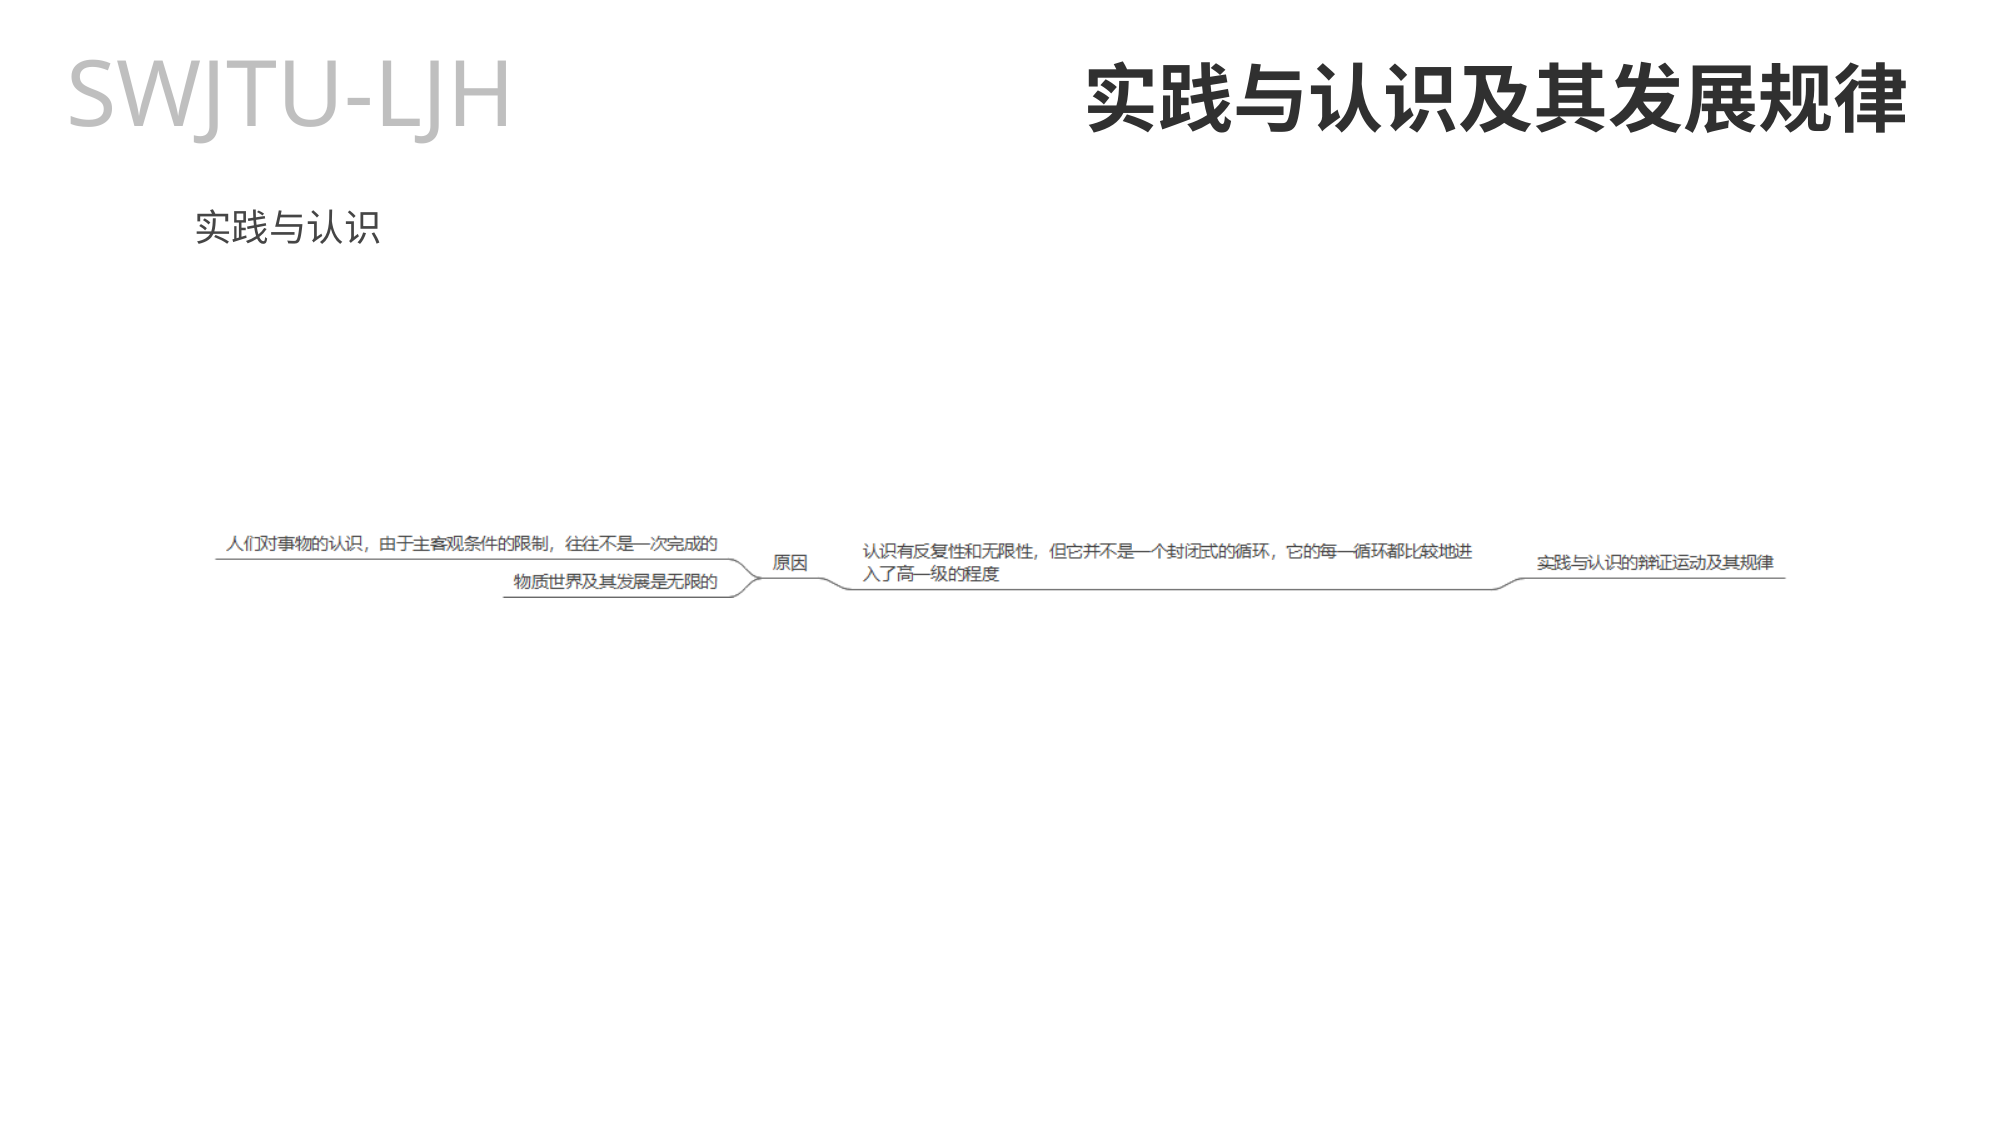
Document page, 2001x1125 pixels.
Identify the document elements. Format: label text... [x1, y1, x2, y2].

text_box 实践与认识 [179, 196, 397, 257]
text_box 实践与认识及其发展规律 [1068, 43, 1924, 149]
picture [210, 527, 1790, 598]
